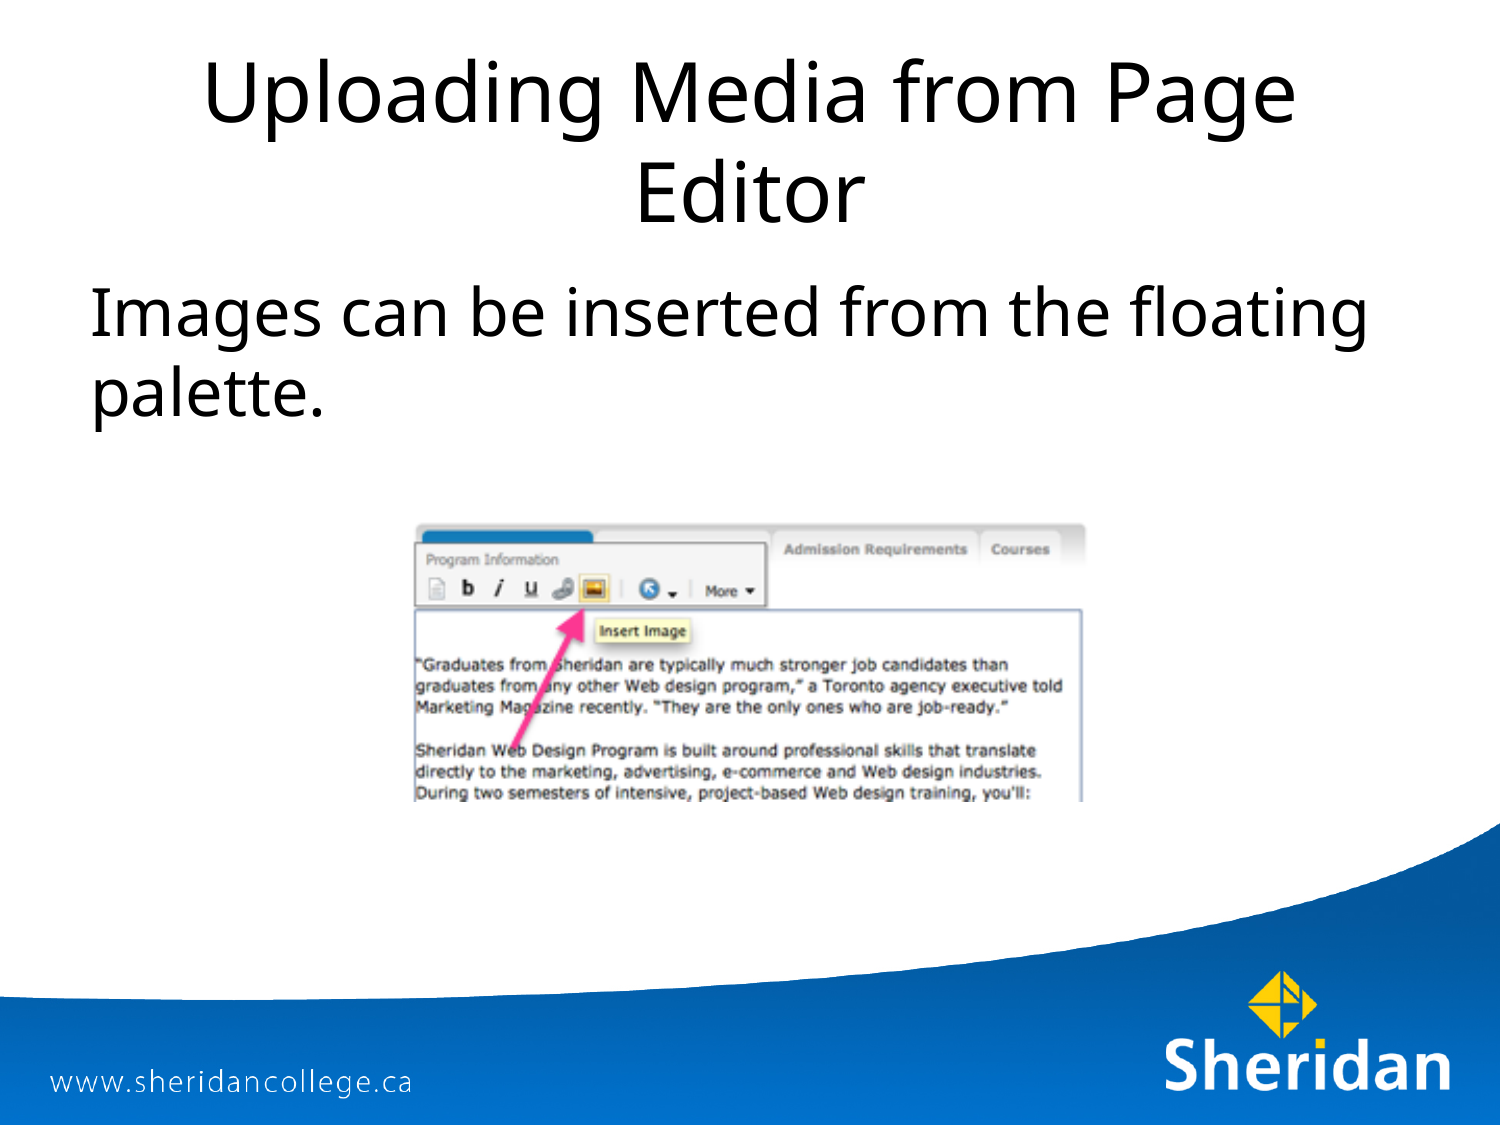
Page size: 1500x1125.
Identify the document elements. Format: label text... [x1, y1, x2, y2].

picture [0, 86, 1500, 1125]
title Uploading Media from Page Editor [75, 45, 1425, 233]
list Images can be inserted from the floating palette. [75, 262, 1425, 486]
